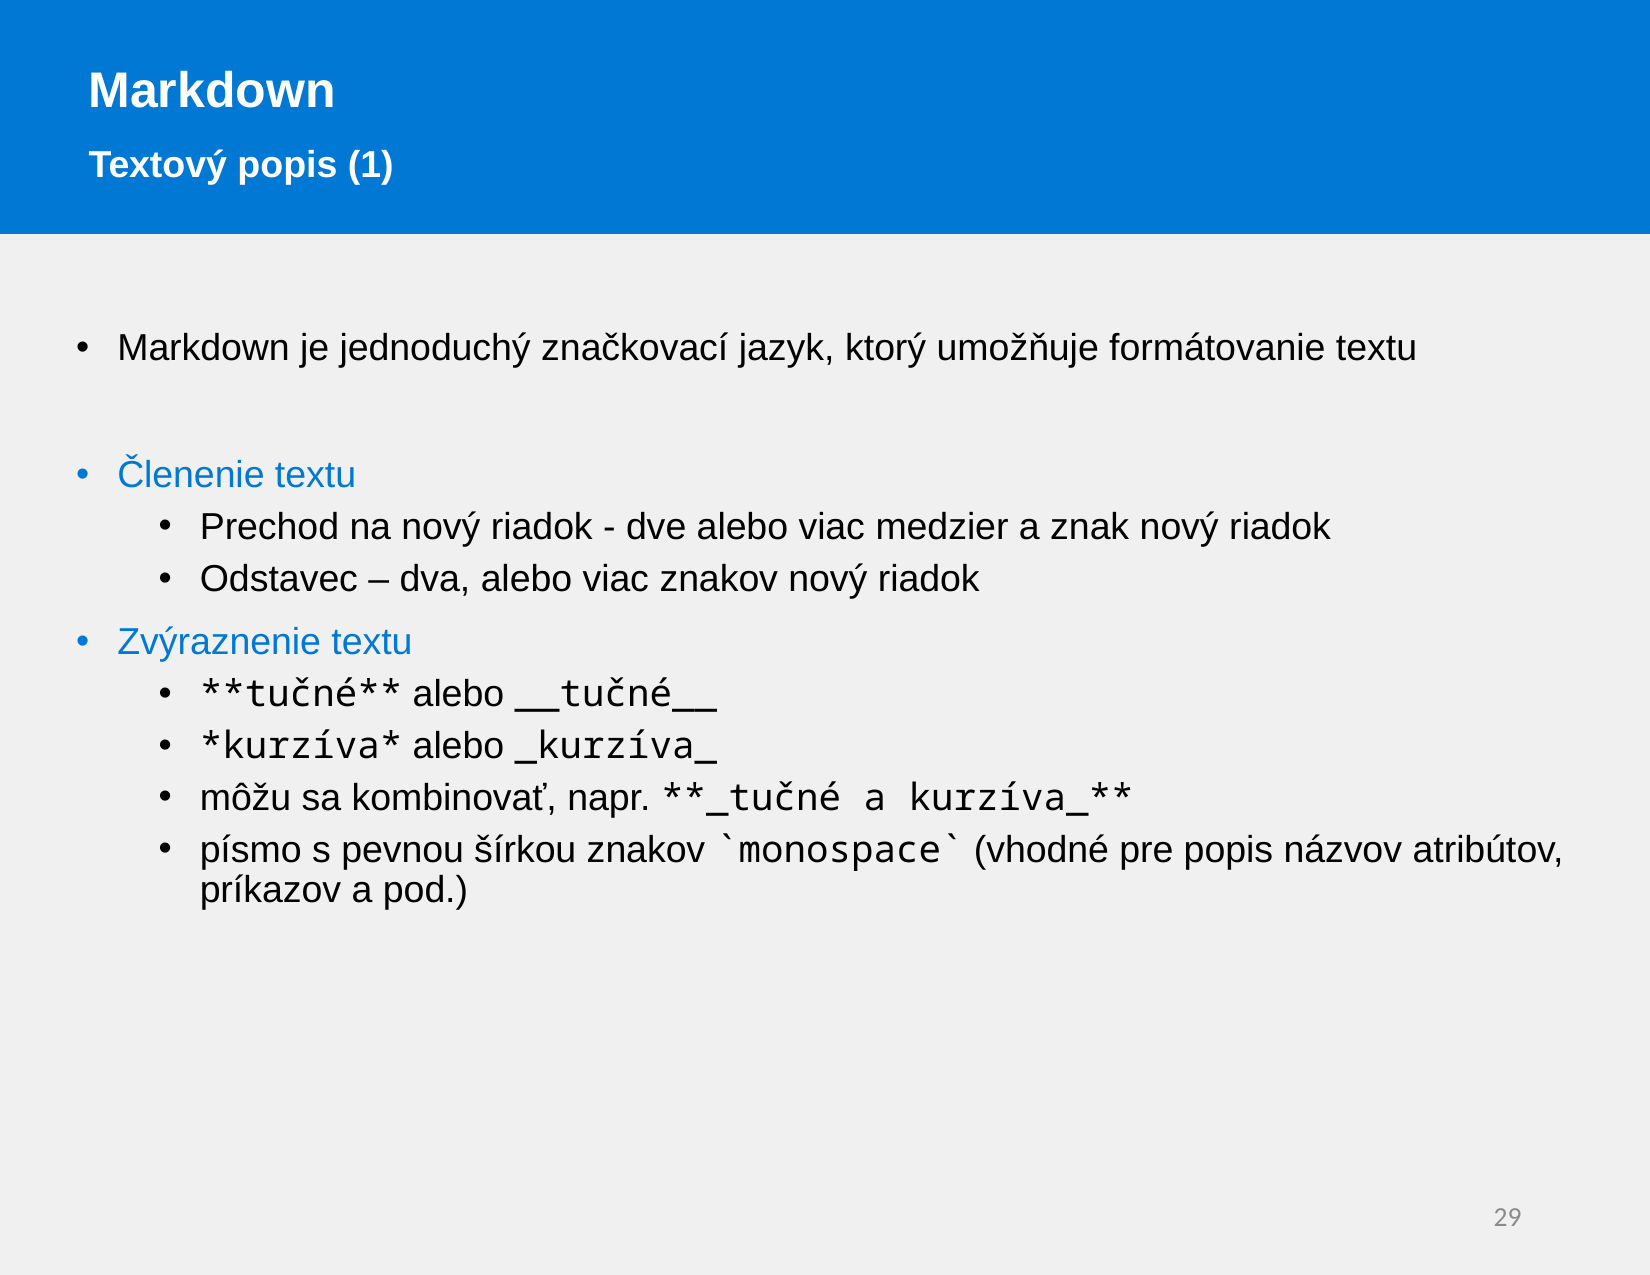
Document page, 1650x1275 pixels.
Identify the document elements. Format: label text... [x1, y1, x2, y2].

text_box [0, 0, 1650, 234]
slide_number 29 [1165, 1182, 1537, 1250]
text_box Markdown je jednoduchý značkovací jazyk, ktorý umožňuje formátovanie textu Členenie textu Prechod na nový riadok - dve alebo viac medzier a znak nový riadok Odstavec – dva, alebo viac znakov nový riadok Zvýraznenie textu **tučné** alebo __tučné__ *kurzíva* alebo _kurzíva_ môžu sa kombinovať, napr. **_tučné a kurzíva_** písmo s pevnou šírkou znakov `monospace` (vhodné pre popis názvov atribútov, príkazov a pod.) [61, 321, 1589, 1182]
text_box Markdown Textový popis (1) [73, 20, 1602, 193]
